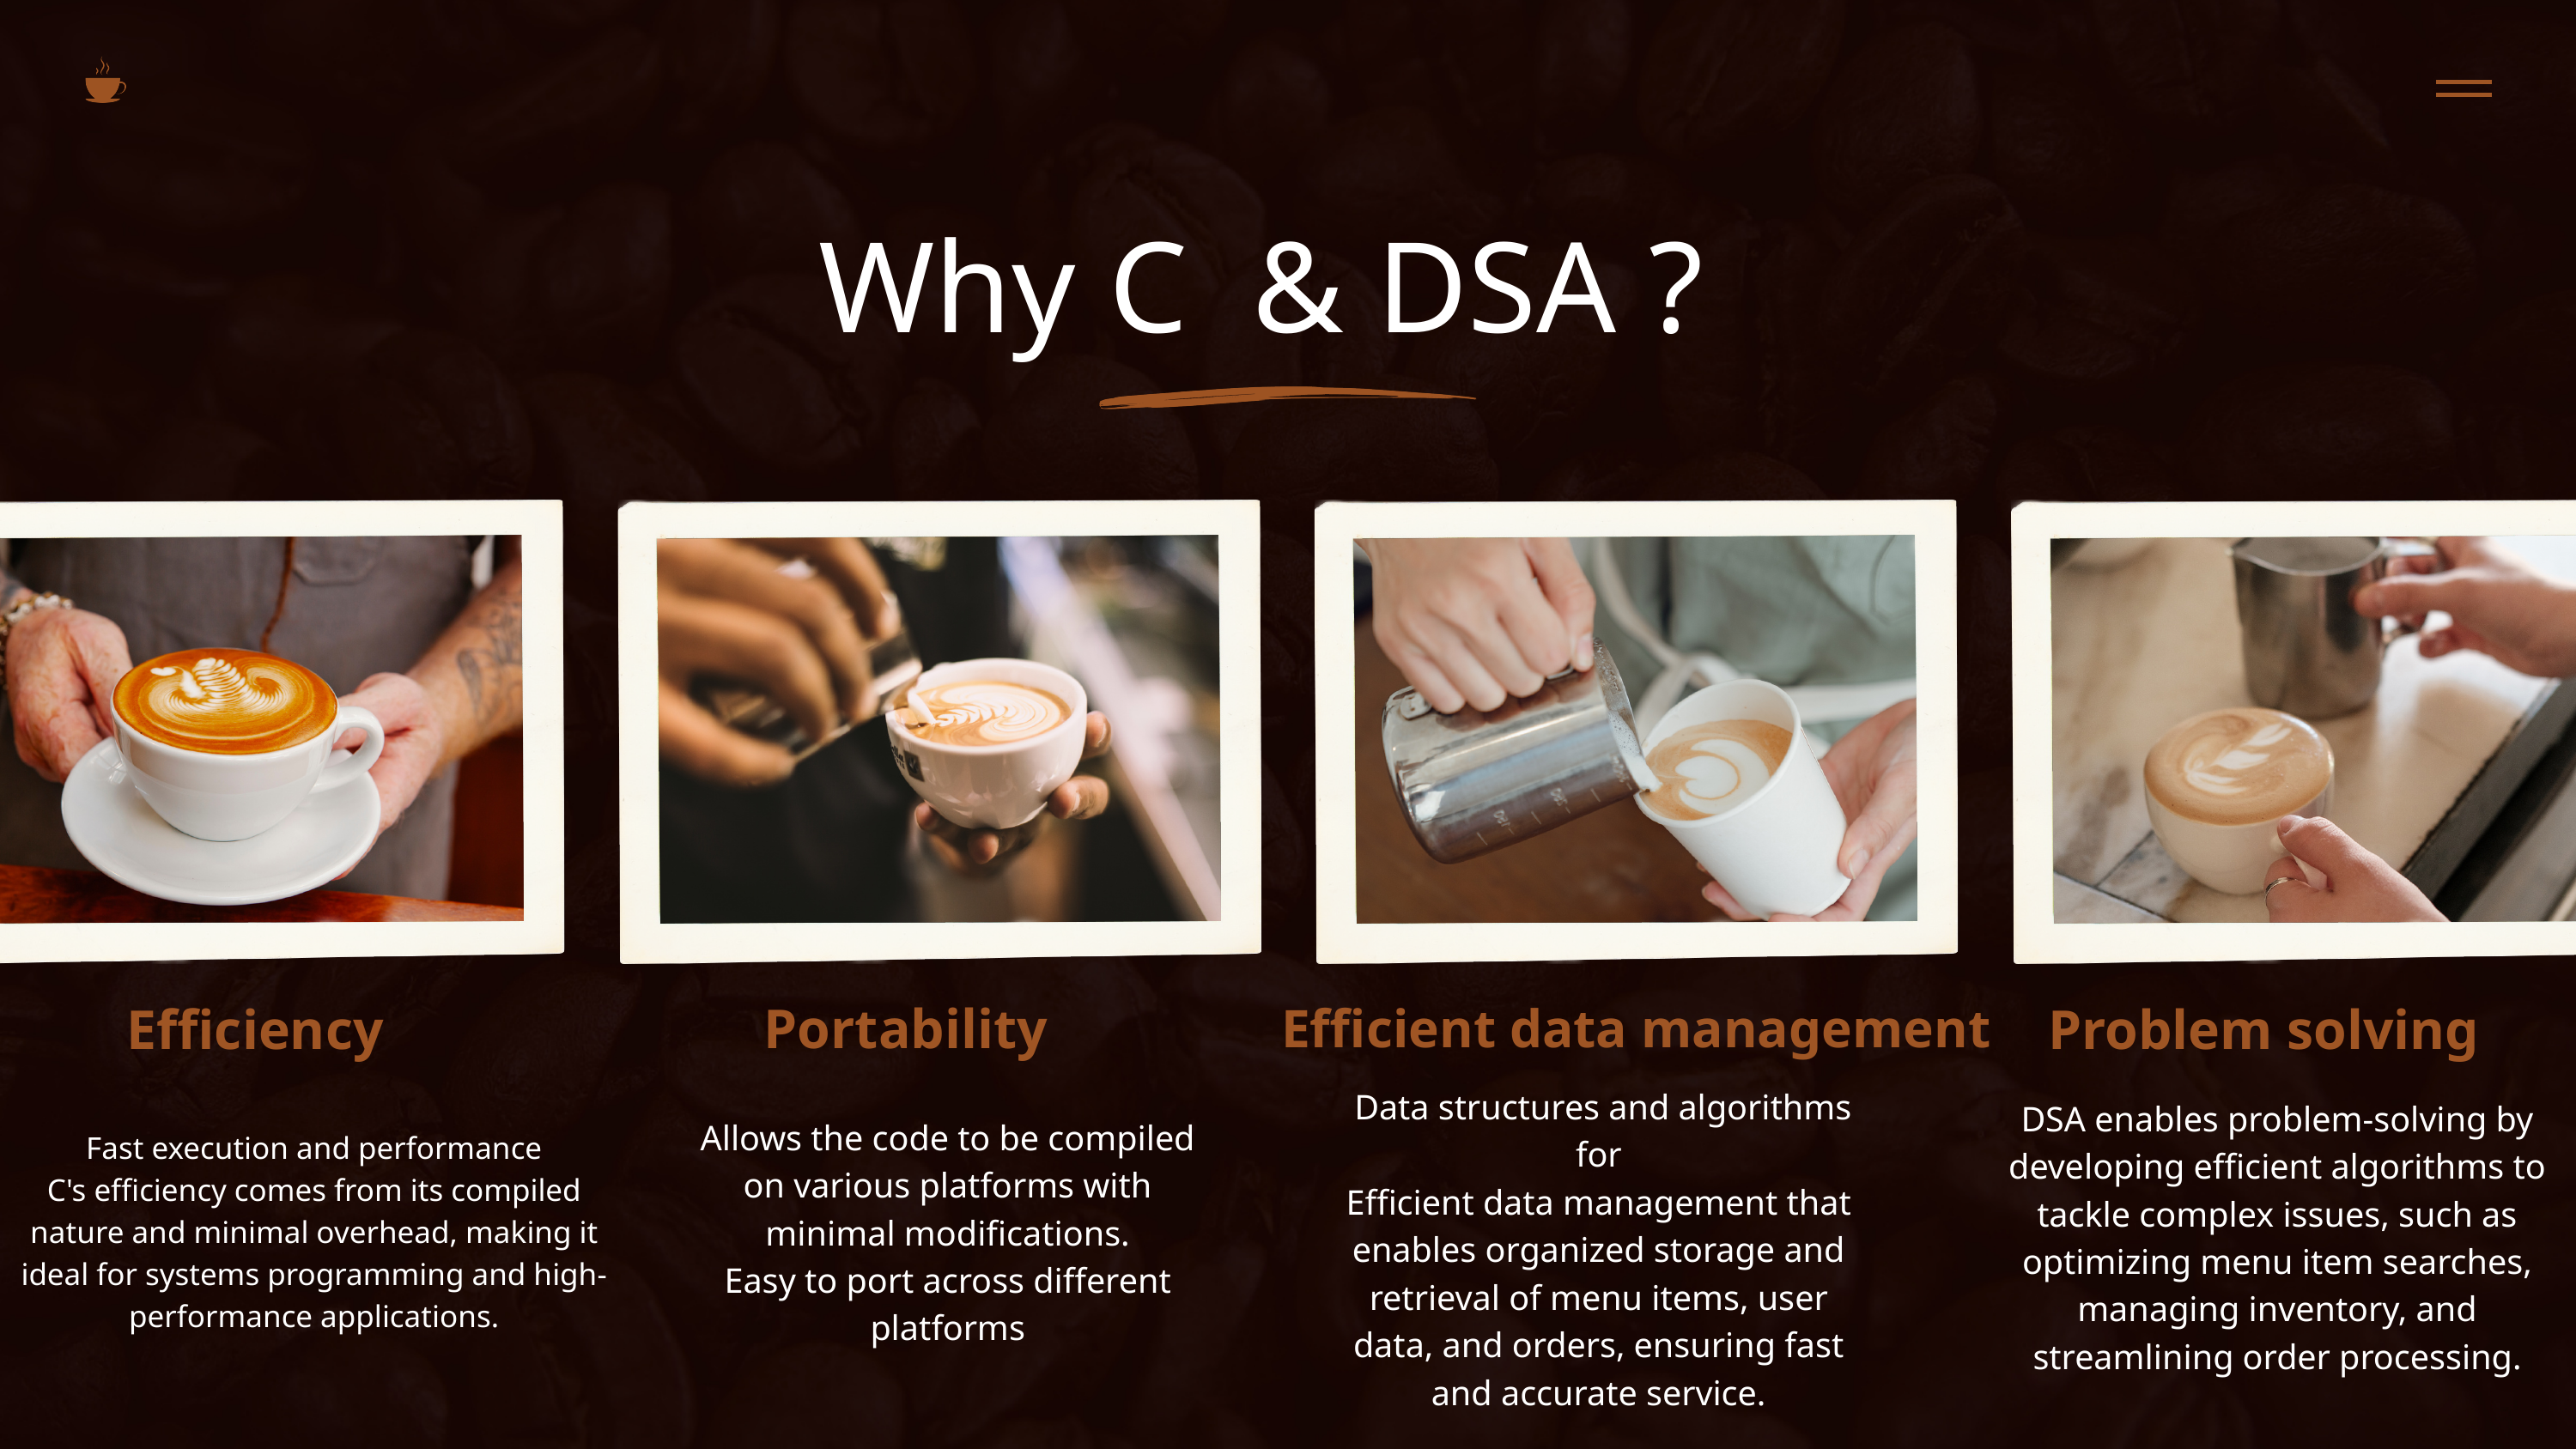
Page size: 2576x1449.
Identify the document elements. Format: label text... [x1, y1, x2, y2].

text_box DSA enables problem-solving by developing efficient algorithms to tackle complex issues, such as optimizing menu item searches, managing inventory, and streamlining order processing. [1988, 1090, 2567, 1377]
text_box Efficiency [62, 985, 448, 1060]
text_box Why C & DSA ? [534, 182, 1989, 358]
text_box [1099, 386, 1477, 409]
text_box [0, 500, 566, 964]
text_box Efficient data management [1204, 985, 1951, 1058]
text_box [2435, 92, 2493, 97]
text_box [1314, 500, 1959, 964]
text_box [0, 0, 2576, 1449]
text_box Problem solving [1951, 985, 2576, 1060]
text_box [2010, 500, 2576, 964]
text_box Portability [712, 984, 1100, 1059]
text_box Fast execution and performance C's efficiency comes from its compiled nature and minimal overhead, making it ideal for systems programming and high-performance applications. [10, 1081, 618, 1376]
text_box Data structures and algorithms for Efficient data management that enables organized storage and retrieval of menu items, user data, and orders, ensuring fast and accurate service. [1345, 1079, 1853, 1412]
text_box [2435, 79, 2493, 84]
text_box [85, 56, 127, 104]
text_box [617, 500, 1262, 964]
text_box Allows the code to be compiled on various platforms with minimal modifications. Easy to port across different platforms [690, 1109, 1205, 1348]
